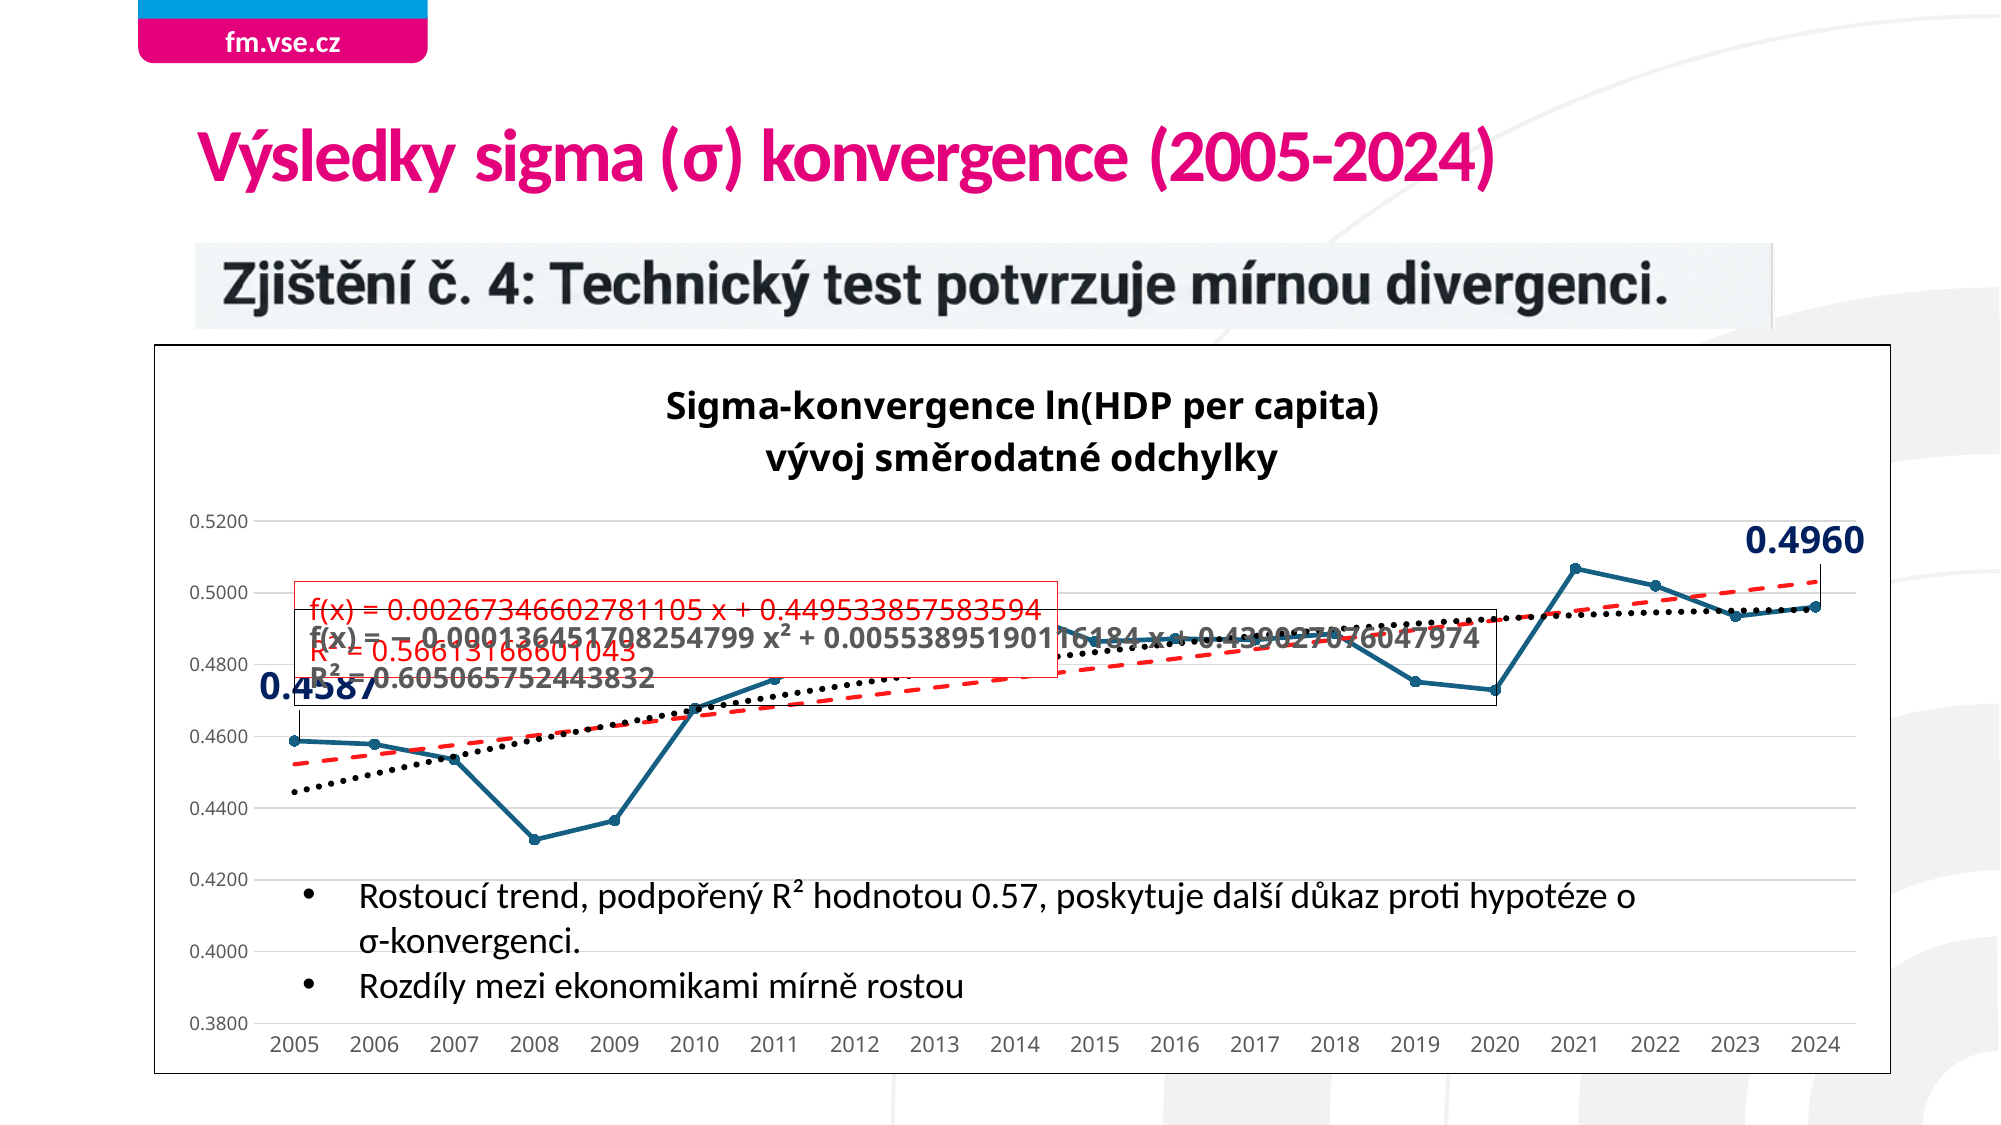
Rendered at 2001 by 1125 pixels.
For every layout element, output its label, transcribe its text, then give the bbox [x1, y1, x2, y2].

picture [194, 243, 1775, 329]
chart [153, 344, 1892, 1075]
text_box Výsledky sigma (σ) konvergence (2005-2024) [182, 102, 1775, 206]
